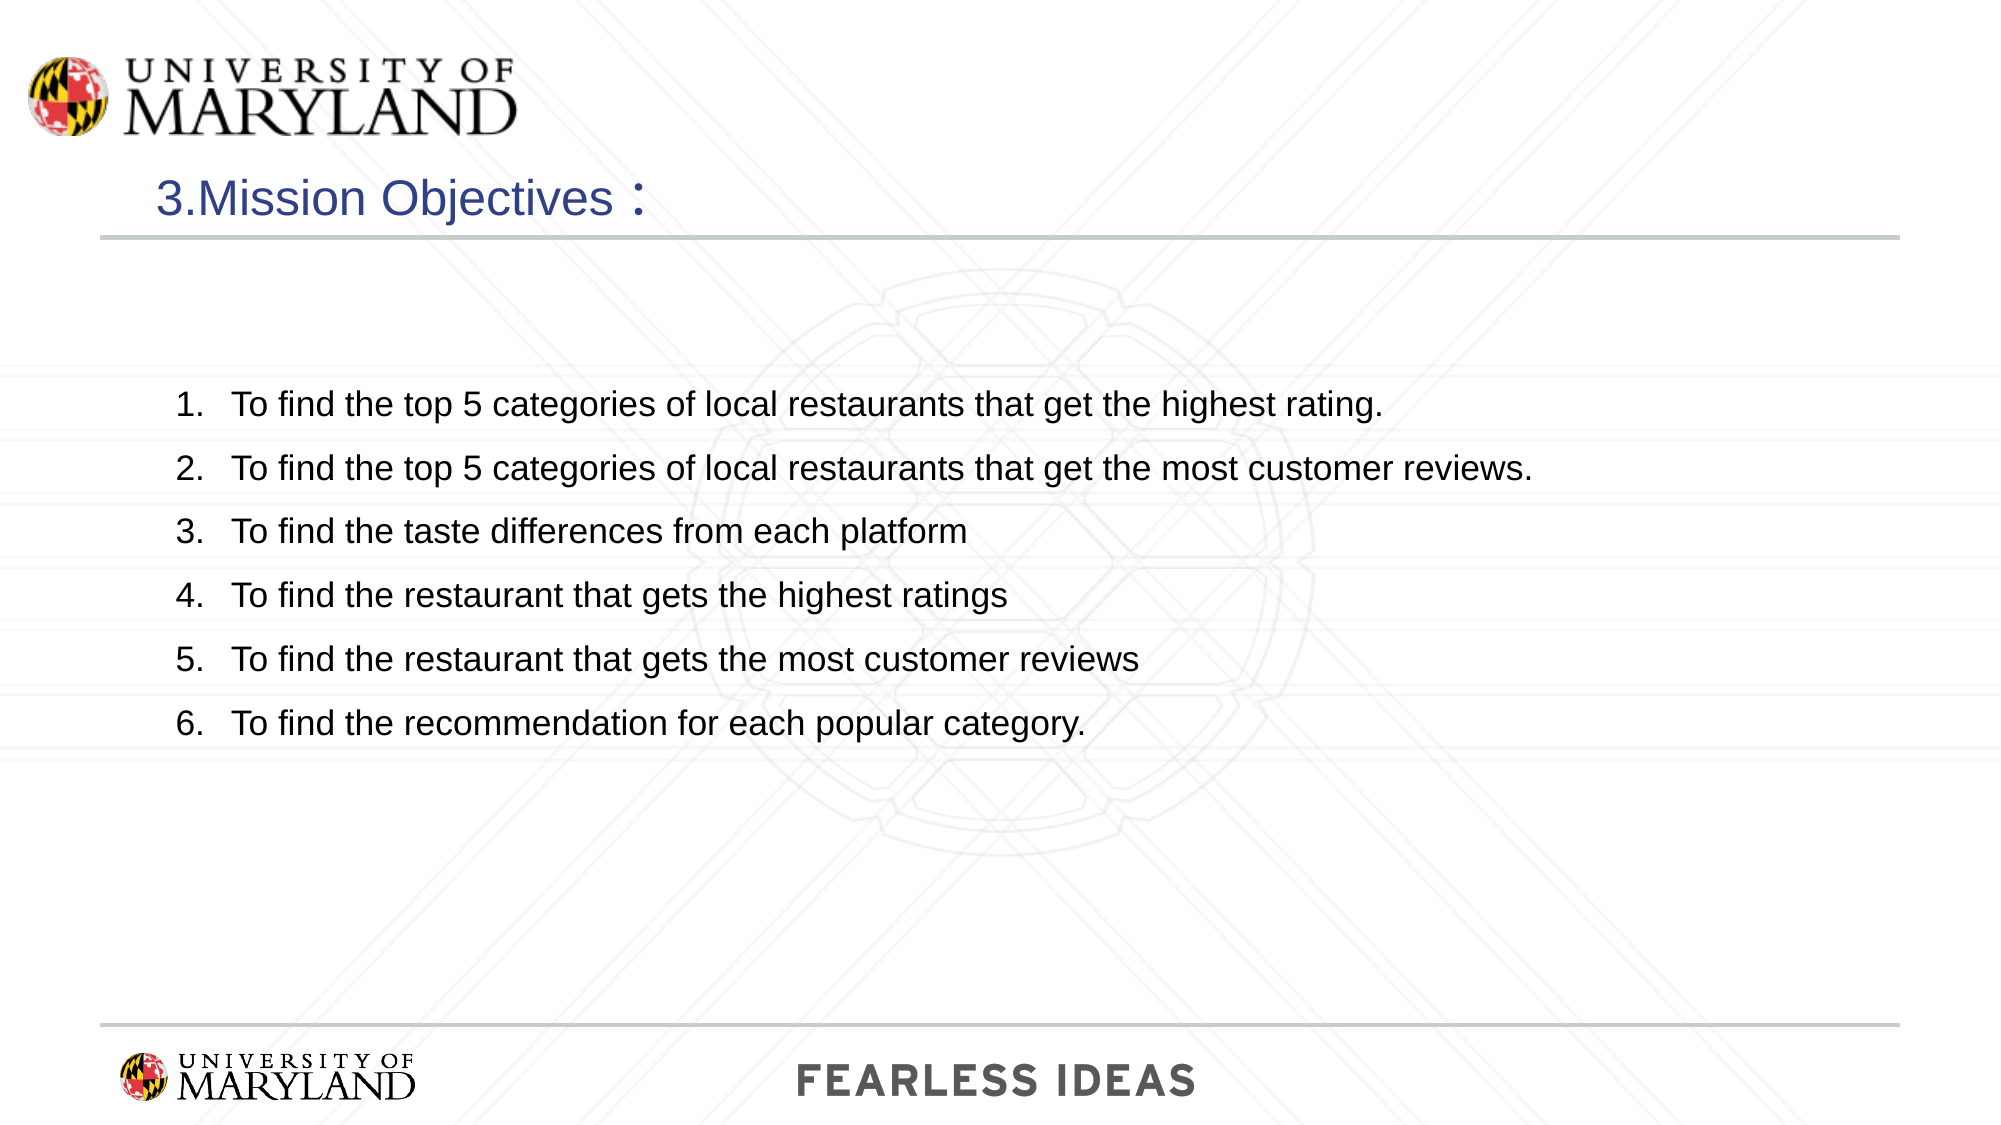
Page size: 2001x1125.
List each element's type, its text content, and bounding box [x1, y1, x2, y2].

text_box 3.Mission Objectives： [140, 157, 802, 233]
picture [104, 1029, 438, 1123]
picture [783, 1049, 1209, 1111]
text_box To find the top 5 categories of local restaurants that get the highest rating. To find the top 5 categories of local restaurants that get the most customer reviews. To find the taste differences from each platform To find the restaurant that gets the highest ratings To find the restaurant that gets the most customer reviews To find the recommendation for each popular category. [140, 269, 1686, 758]
picture [27, 57, 518, 136]
